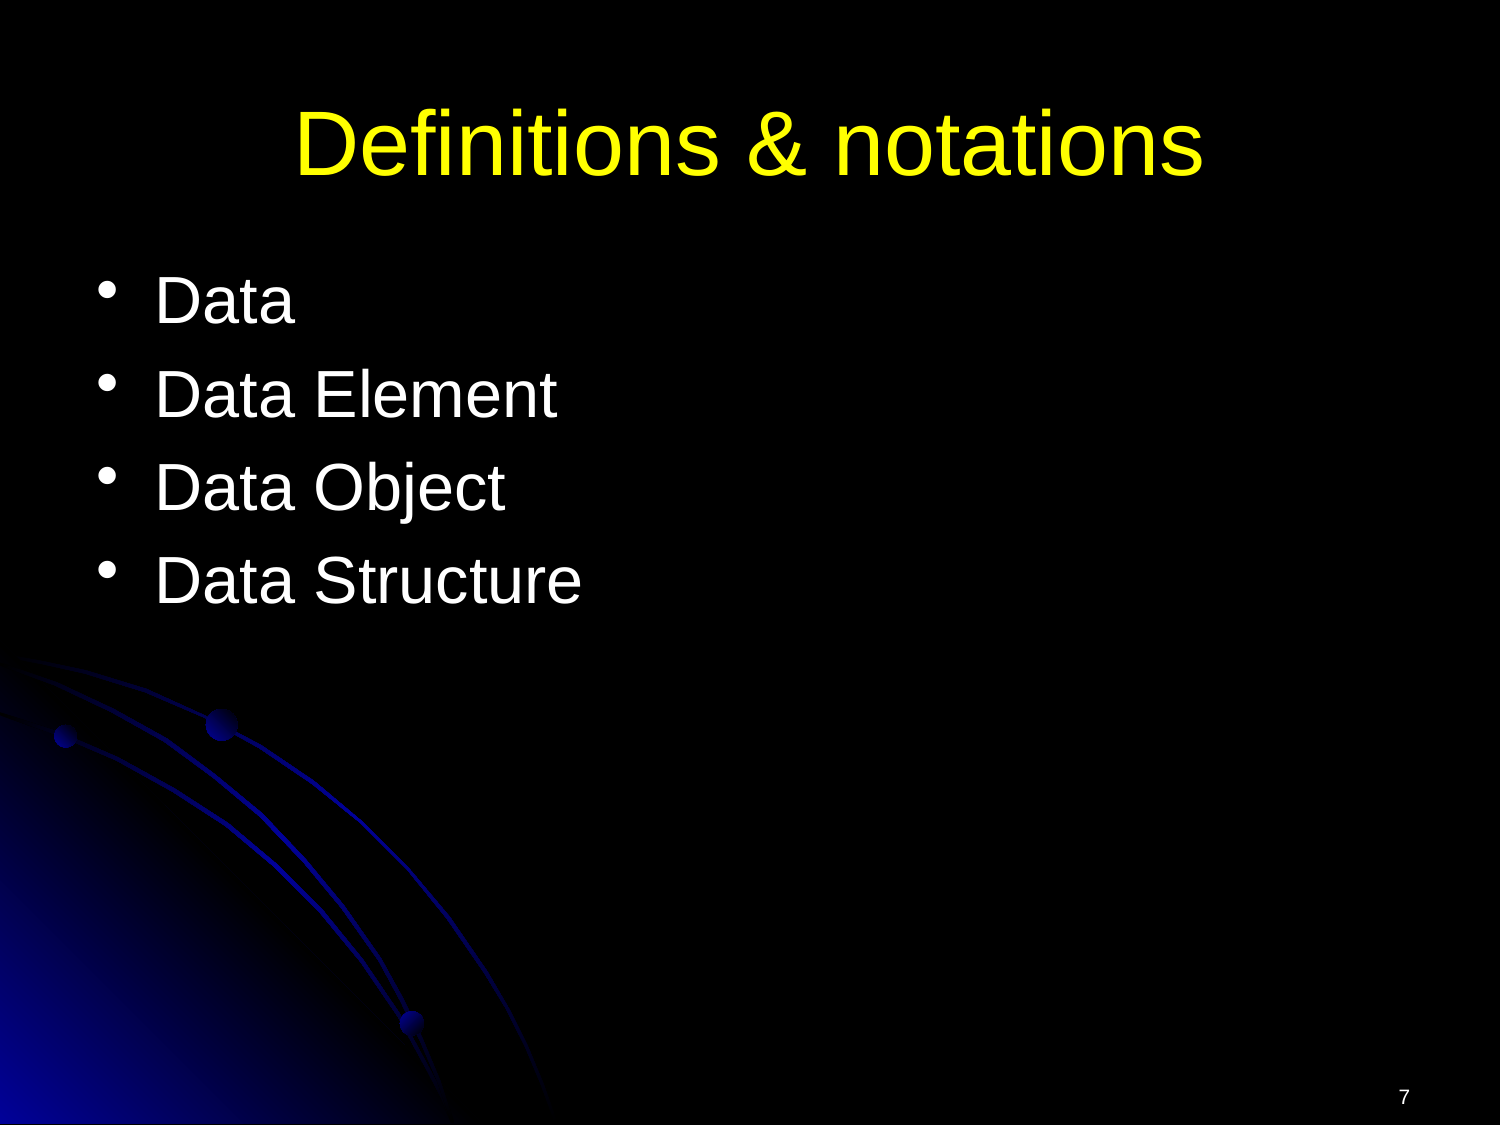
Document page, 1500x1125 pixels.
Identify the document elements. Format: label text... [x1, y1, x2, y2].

slide_number 7 [1074, 1051, 1425, 1125]
text_box Data Data Element Data Object Data Structure [81, 249, 1419, 625]
title Definitions & notations [75, 45, 1425, 233]
